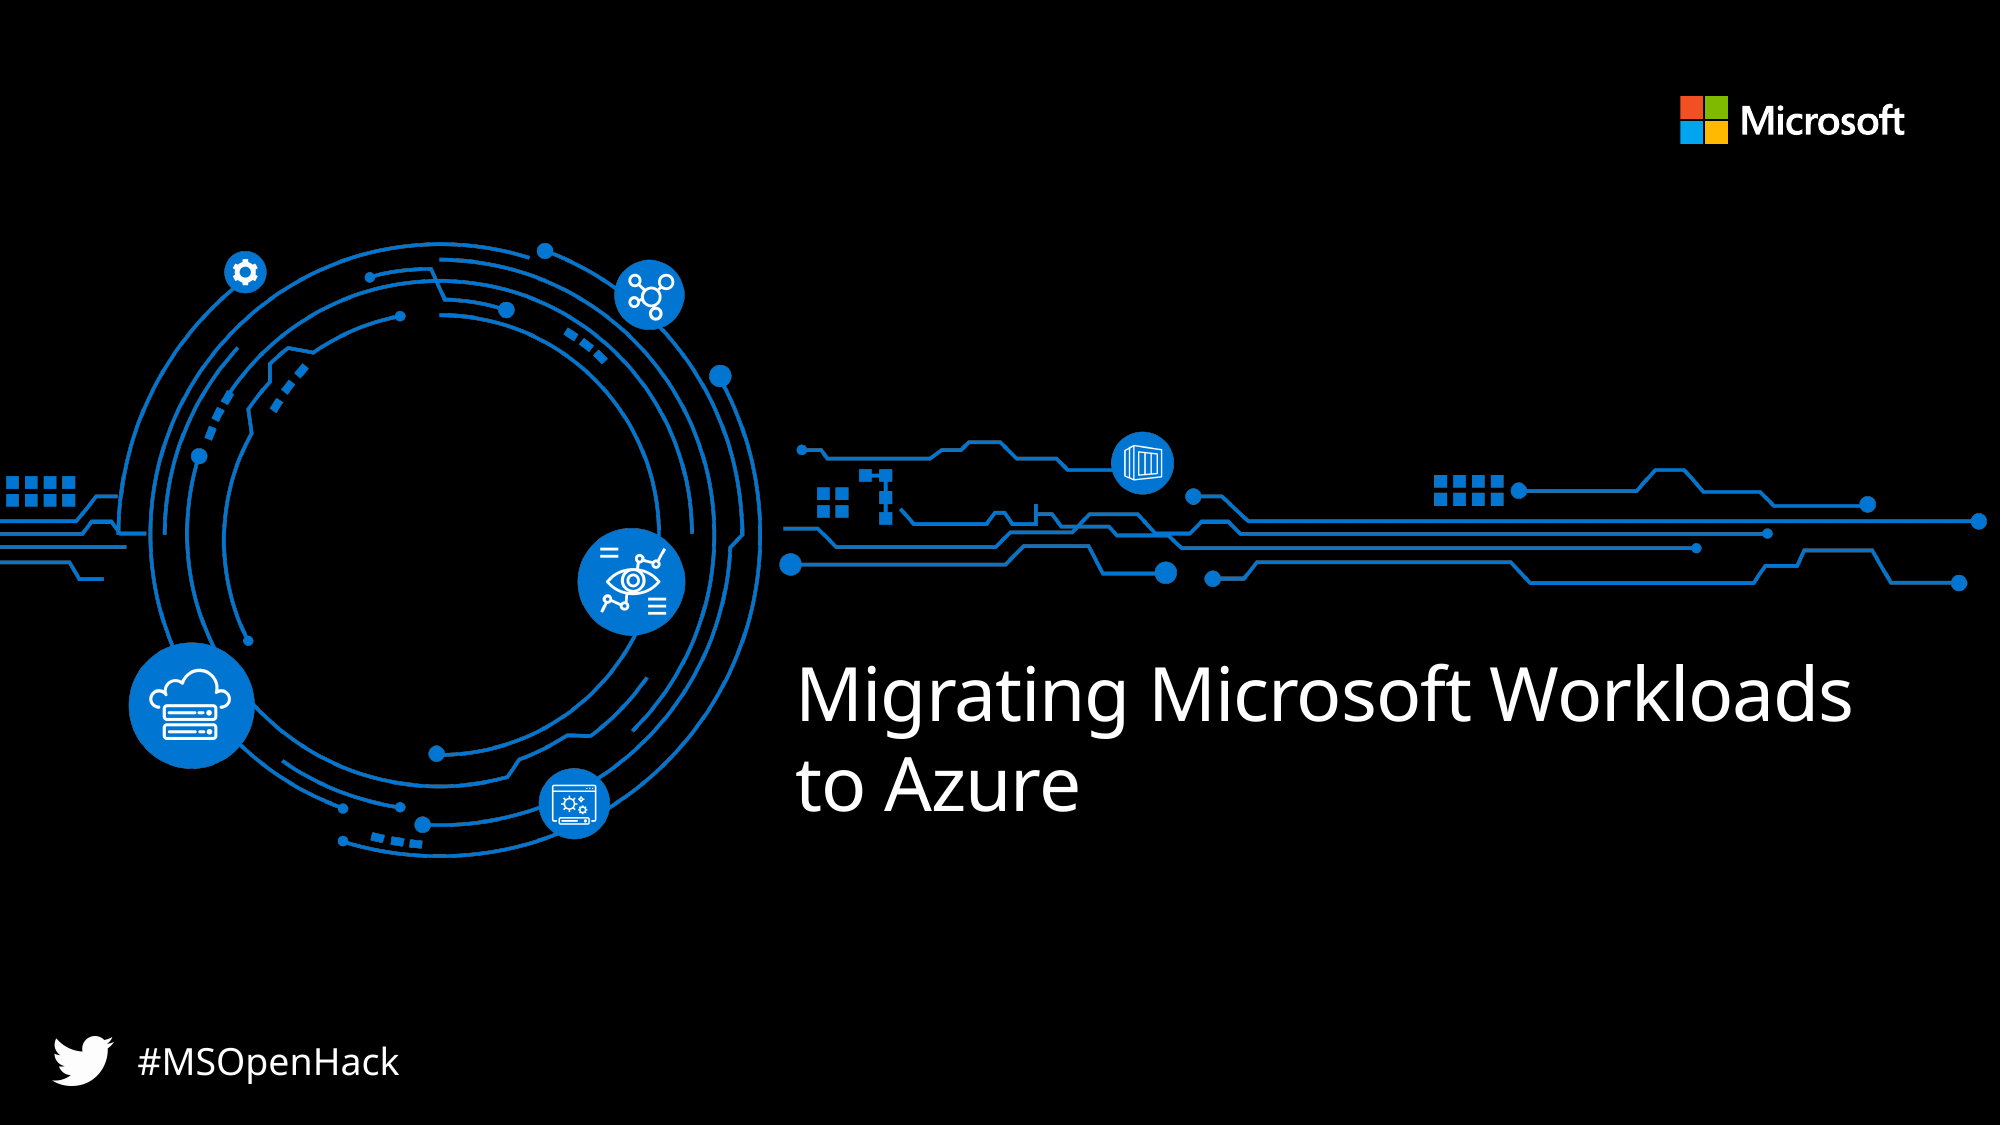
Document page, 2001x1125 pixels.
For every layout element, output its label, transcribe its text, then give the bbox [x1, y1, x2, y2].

title Migrating Microsoft Workloads to Azure [795, 646, 1893, 829]
picture [0, 242, 1987, 858]
text_box #MSOpenHack [122, 1030, 415, 1091]
picture [52, 1036, 114, 1086]
